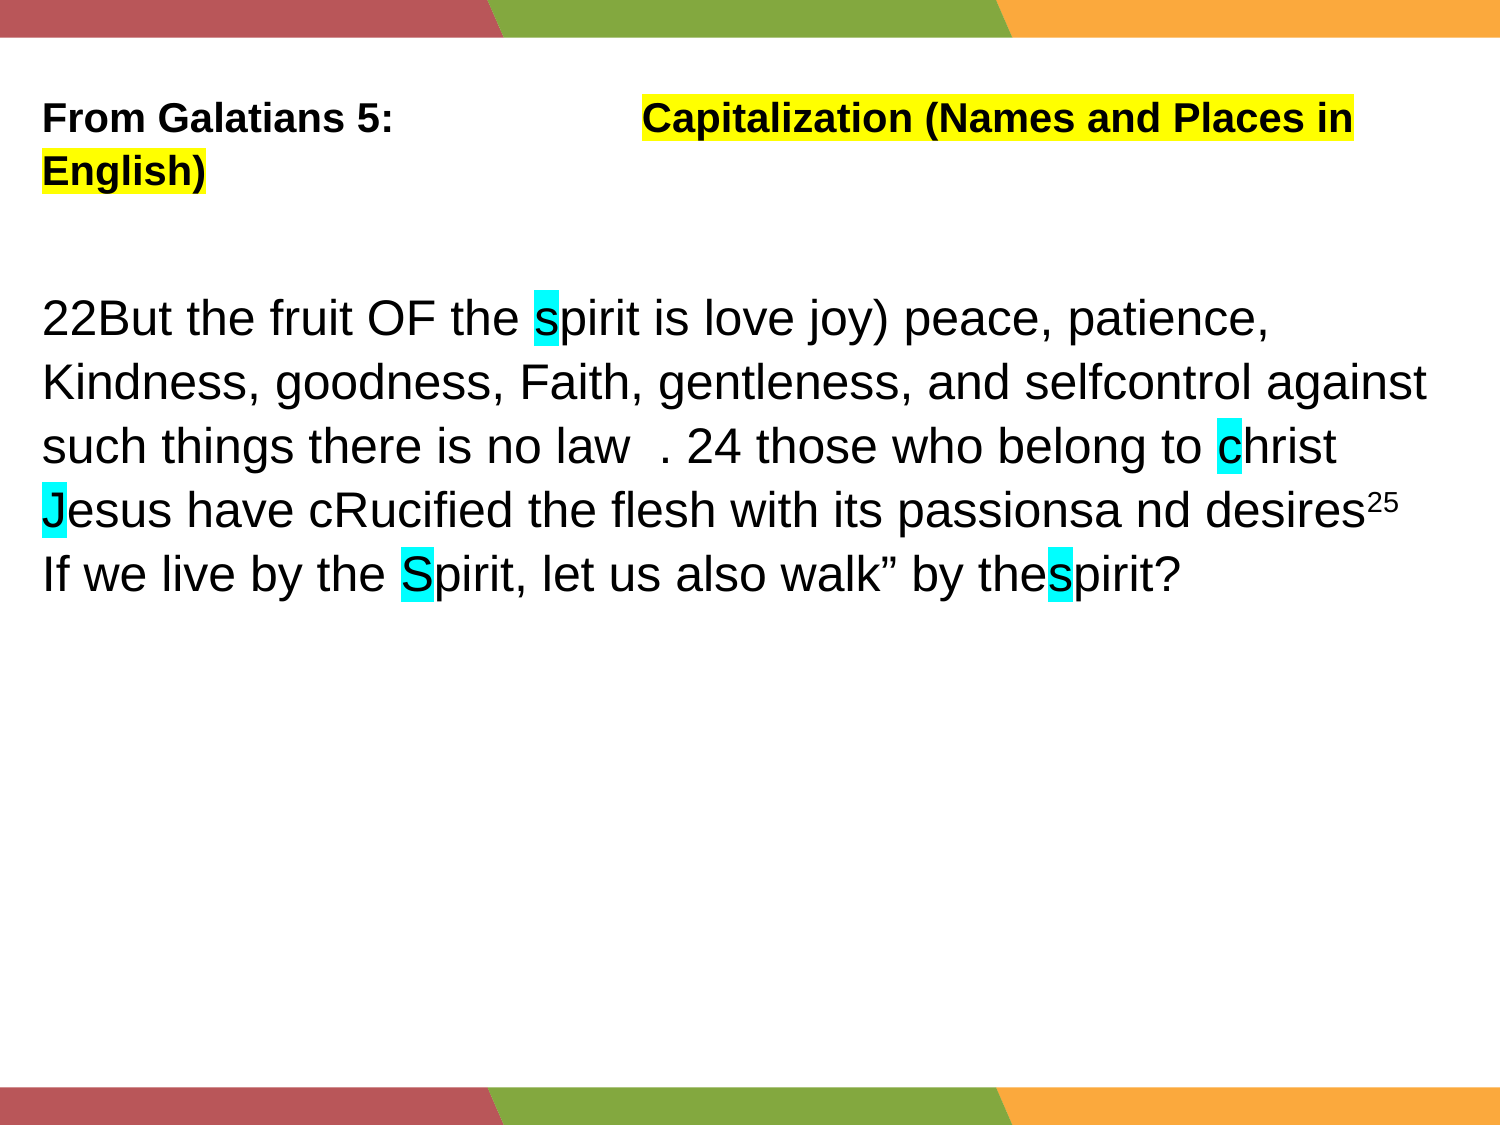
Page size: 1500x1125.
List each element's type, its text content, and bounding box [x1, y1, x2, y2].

text_box From Galatians 5: Capitalization (Names and Places in English) 22But the fruit OF the spirit is love joy) peace, patience, Kindness, goodness, Faith, gentleness, and selfcontrol against such things there is no law . 24 those who belong to christ Jesus have cRucified the flesh with its passionsa nd desires25 If we live by the Spirit, let us also walk” by thespirit? [27, 79, 1473, 752]
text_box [0, 1087, 1500, 1125]
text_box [0, 0, 1500, 38]
